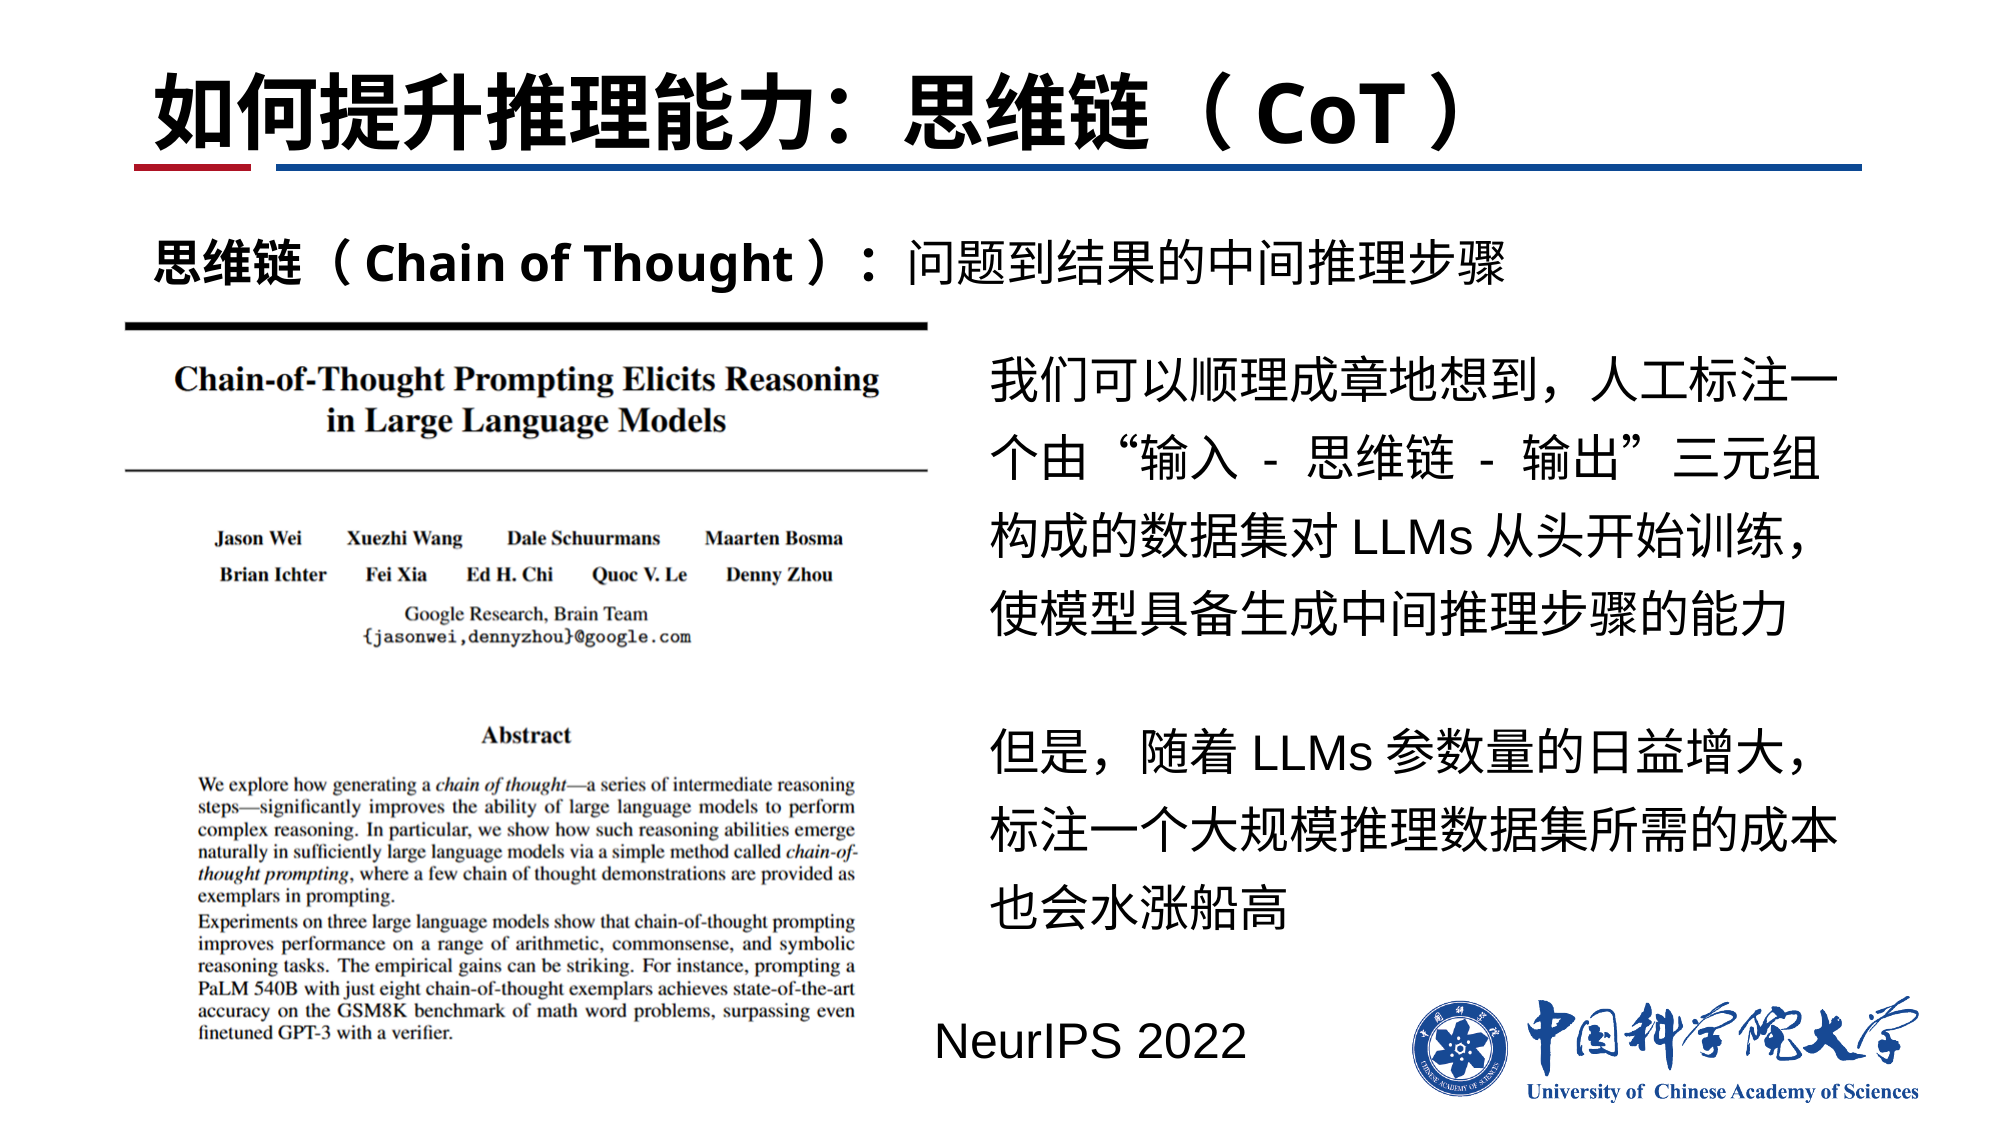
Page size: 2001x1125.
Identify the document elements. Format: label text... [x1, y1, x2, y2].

text_box 我们可以顺理成章​地想到，人工标注一个由“输入 - 思维链 - 输出”三元组构成的数据集对LLMs从头开始训练，使模型具备生成中间推理步骤的能力 [974, 323, 1875, 650]
text_box 思维链（Chain of Thought）：问题到结果的中间推理步骤 [137, 205, 1851, 299]
text_box 但是，随着LLMs参数量的日益增大，标注一个大规模推理数据集所需的成本也会水涨船高 [974, 695, 1875, 944]
picture [1412, 996, 1919, 1103]
picture [111, 308, 951, 1070]
title 如何提升推理能力：思维链（CoT） [137, 0, 1863, 168]
text_box NeurIPS 2022 [919, 983, 1272, 1077]
